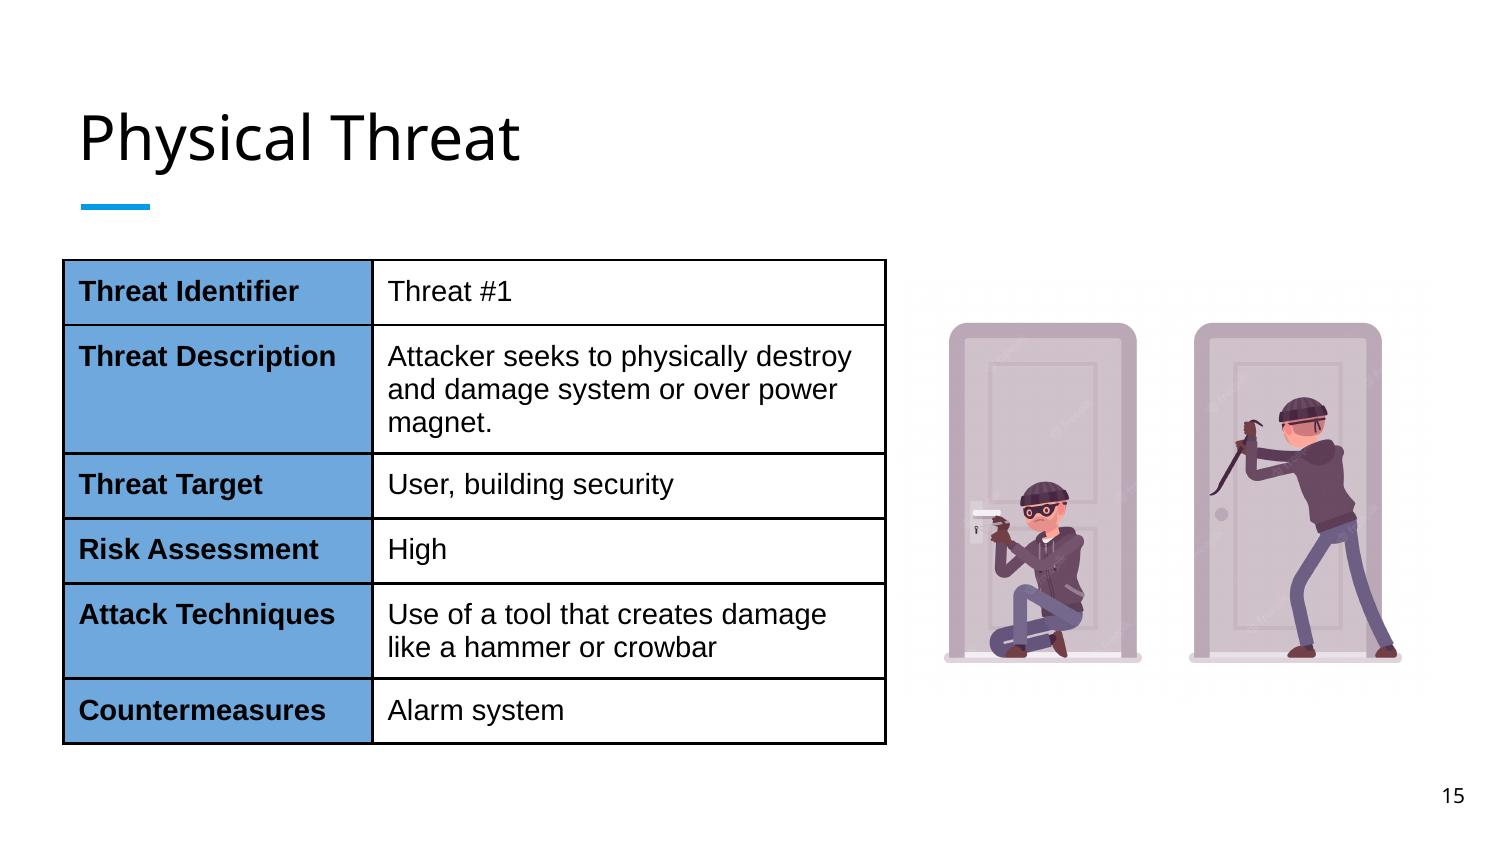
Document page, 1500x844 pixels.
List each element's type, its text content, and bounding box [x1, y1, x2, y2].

table_cell Risk Assessment [65, 520, 371, 582]
table_cell Threat Description [65, 326, 371, 452]
title Physical Threat [63, 75, 1437, 188]
picture [897, 277, 1437, 703]
table_cell Attacker seeks to physically destroy and damage system or over power magnet. [374, 326, 884, 452]
table_cell Threat Target [65, 455, 371, 517]
slide_number ‹#› [1389, 764, 1480, 830]
table_cell High [374, 520, 884, 582]
table_header Threat #1 [374, 261, 884, 324]
table_header Threat Identifier [65, 261, 371, 324]
table_cell Attack Techniques [65, 585, 371, 677]
table_cell Countermeasures [65, 680, 371, 742]
table_cell User, building security [374, 455, 884, 517]
table_cell Alarm system [374, 680, 884, 742]
table_cell Use of a tool that creates damage like a hammer or crowbar [374, 585, 884, 677]
